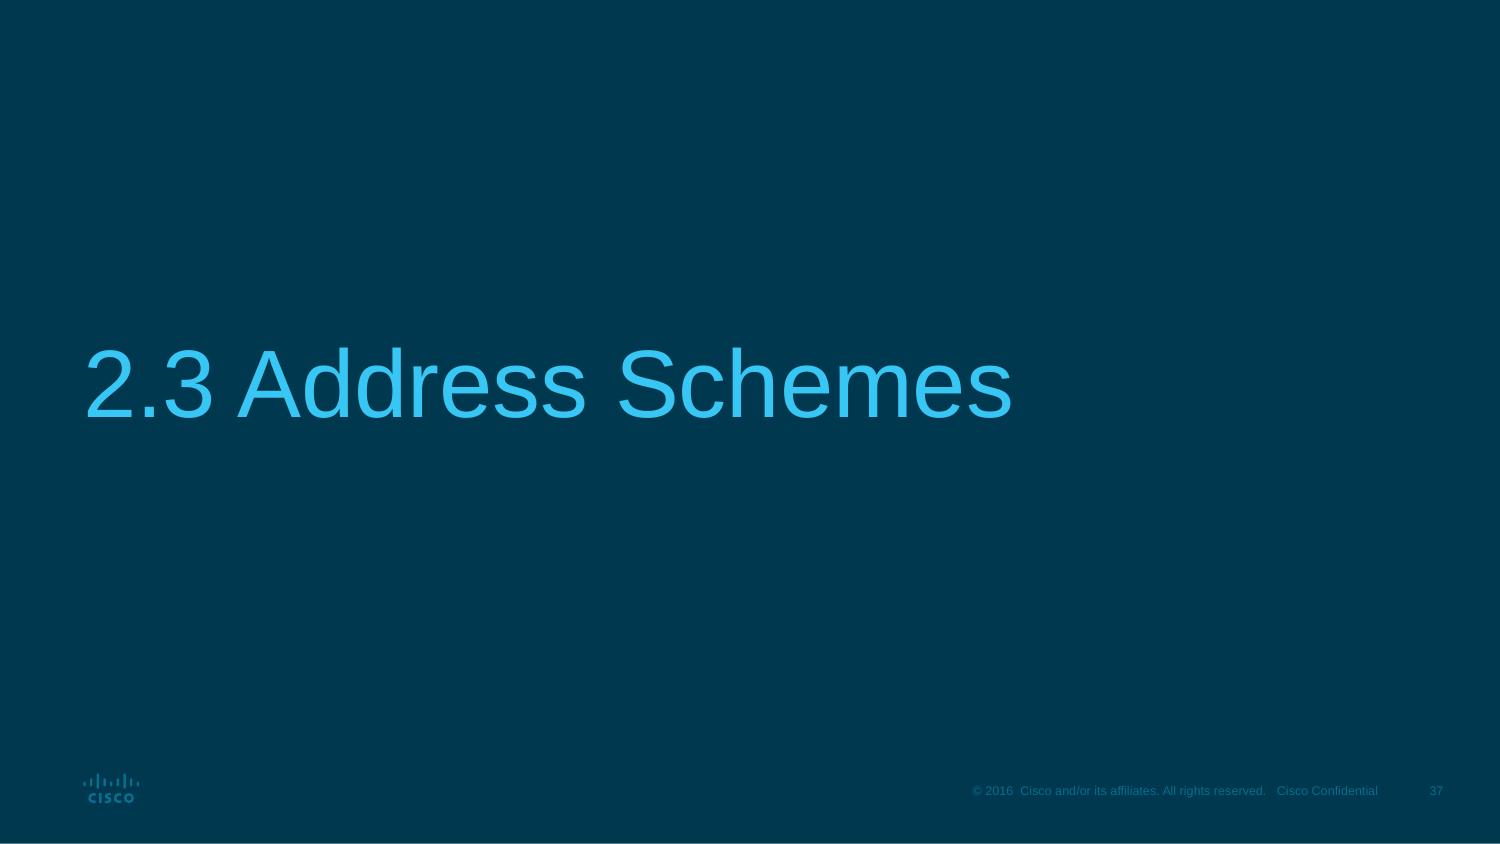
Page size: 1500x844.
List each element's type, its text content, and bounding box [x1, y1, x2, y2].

title 2.3 Address Schemes [68, 150, 1315, 446]
